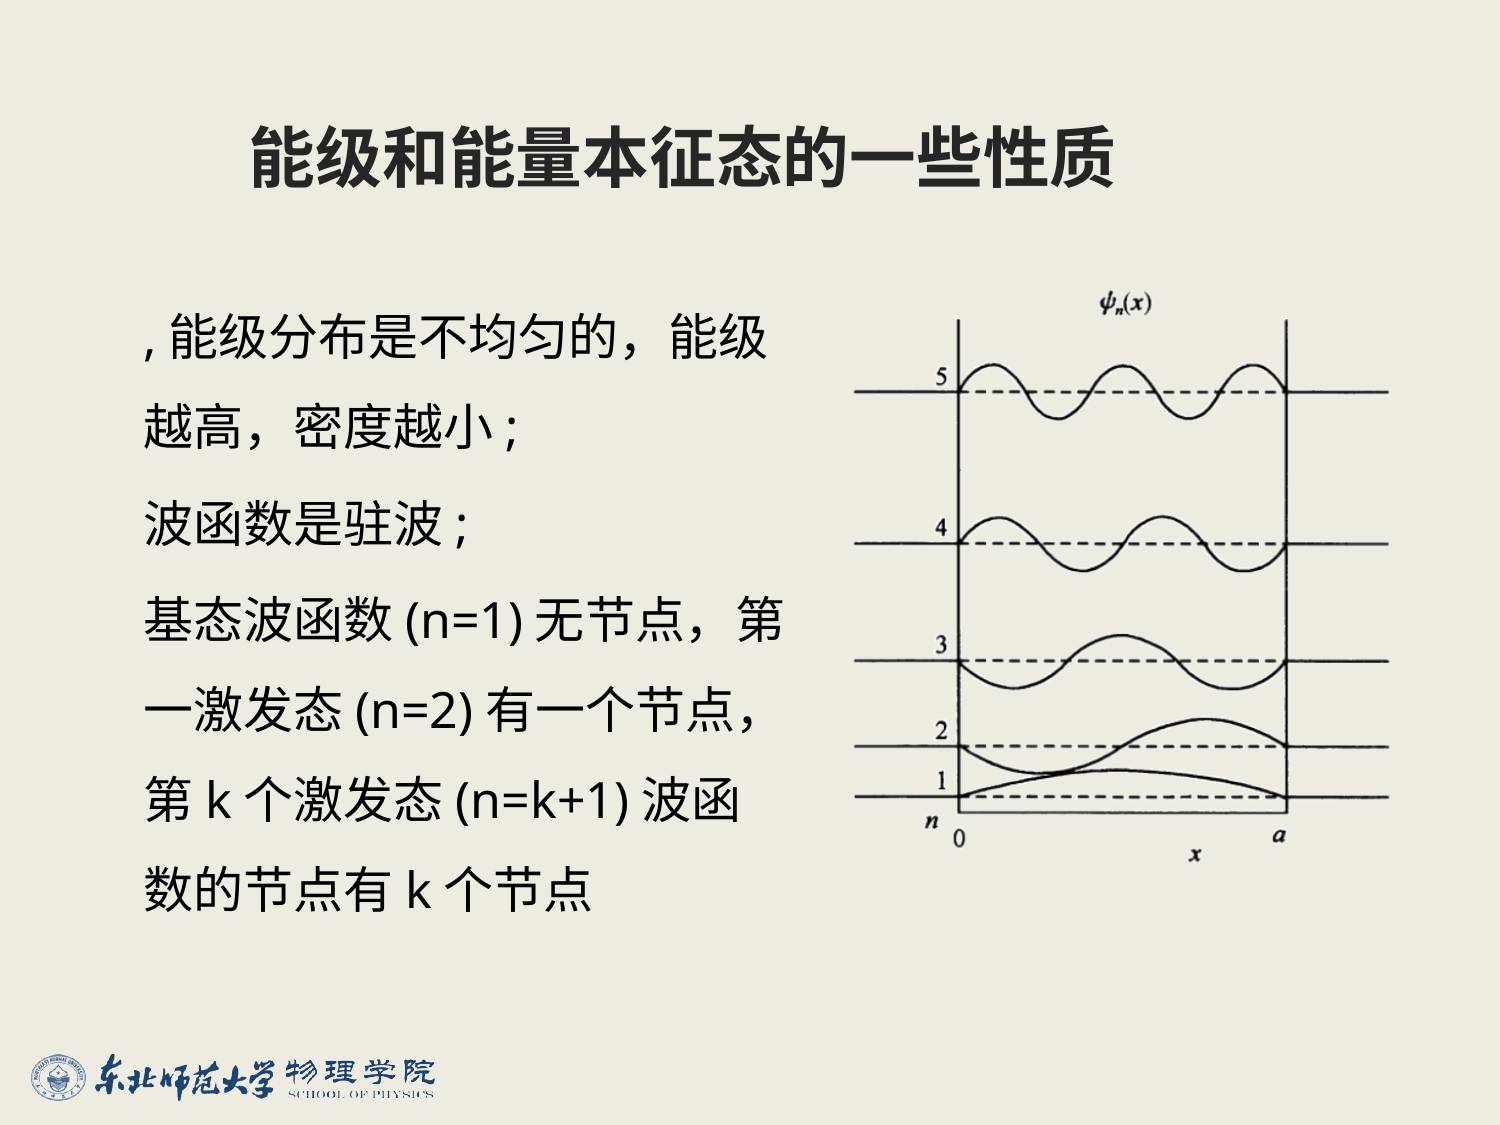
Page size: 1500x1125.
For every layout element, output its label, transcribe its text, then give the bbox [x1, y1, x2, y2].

picture [20, 1054, 440, 1101]
title 能级和能量本征态的一些性质 [234, 90, 1472, 223]
picture [852, 268, 1409, 881]
